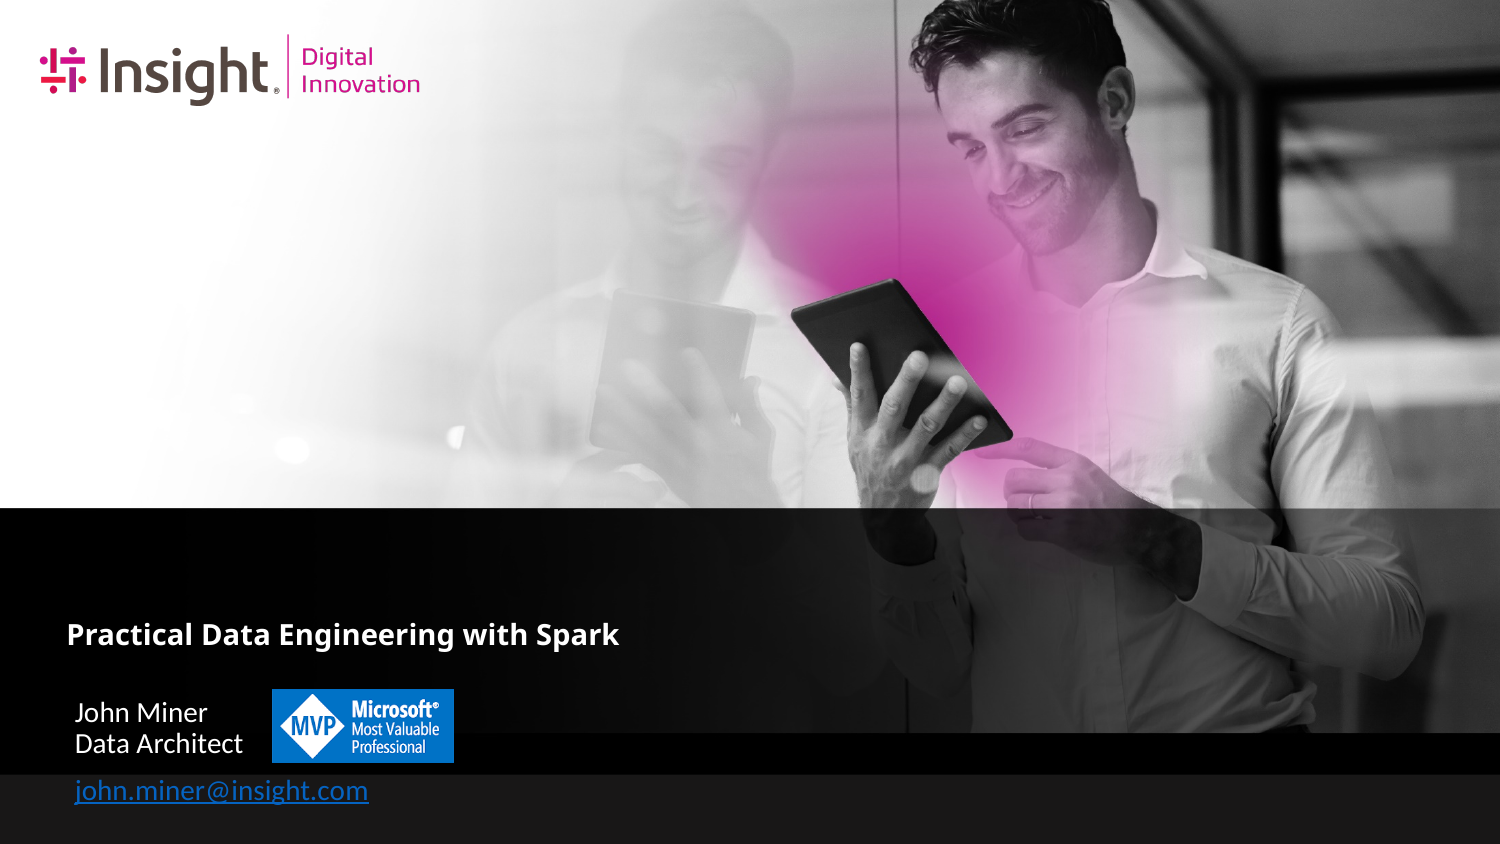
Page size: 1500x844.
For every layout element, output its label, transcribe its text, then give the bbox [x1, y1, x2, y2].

subtitle John Miner Data Architect john.miner@insight.com [59, 689, 467, 817]
picture [0, 0, 1500, 774]
picture [272, 689, 454, 763]
title Practical Data Engineering with Spark [51, 514, 1352, 704]
